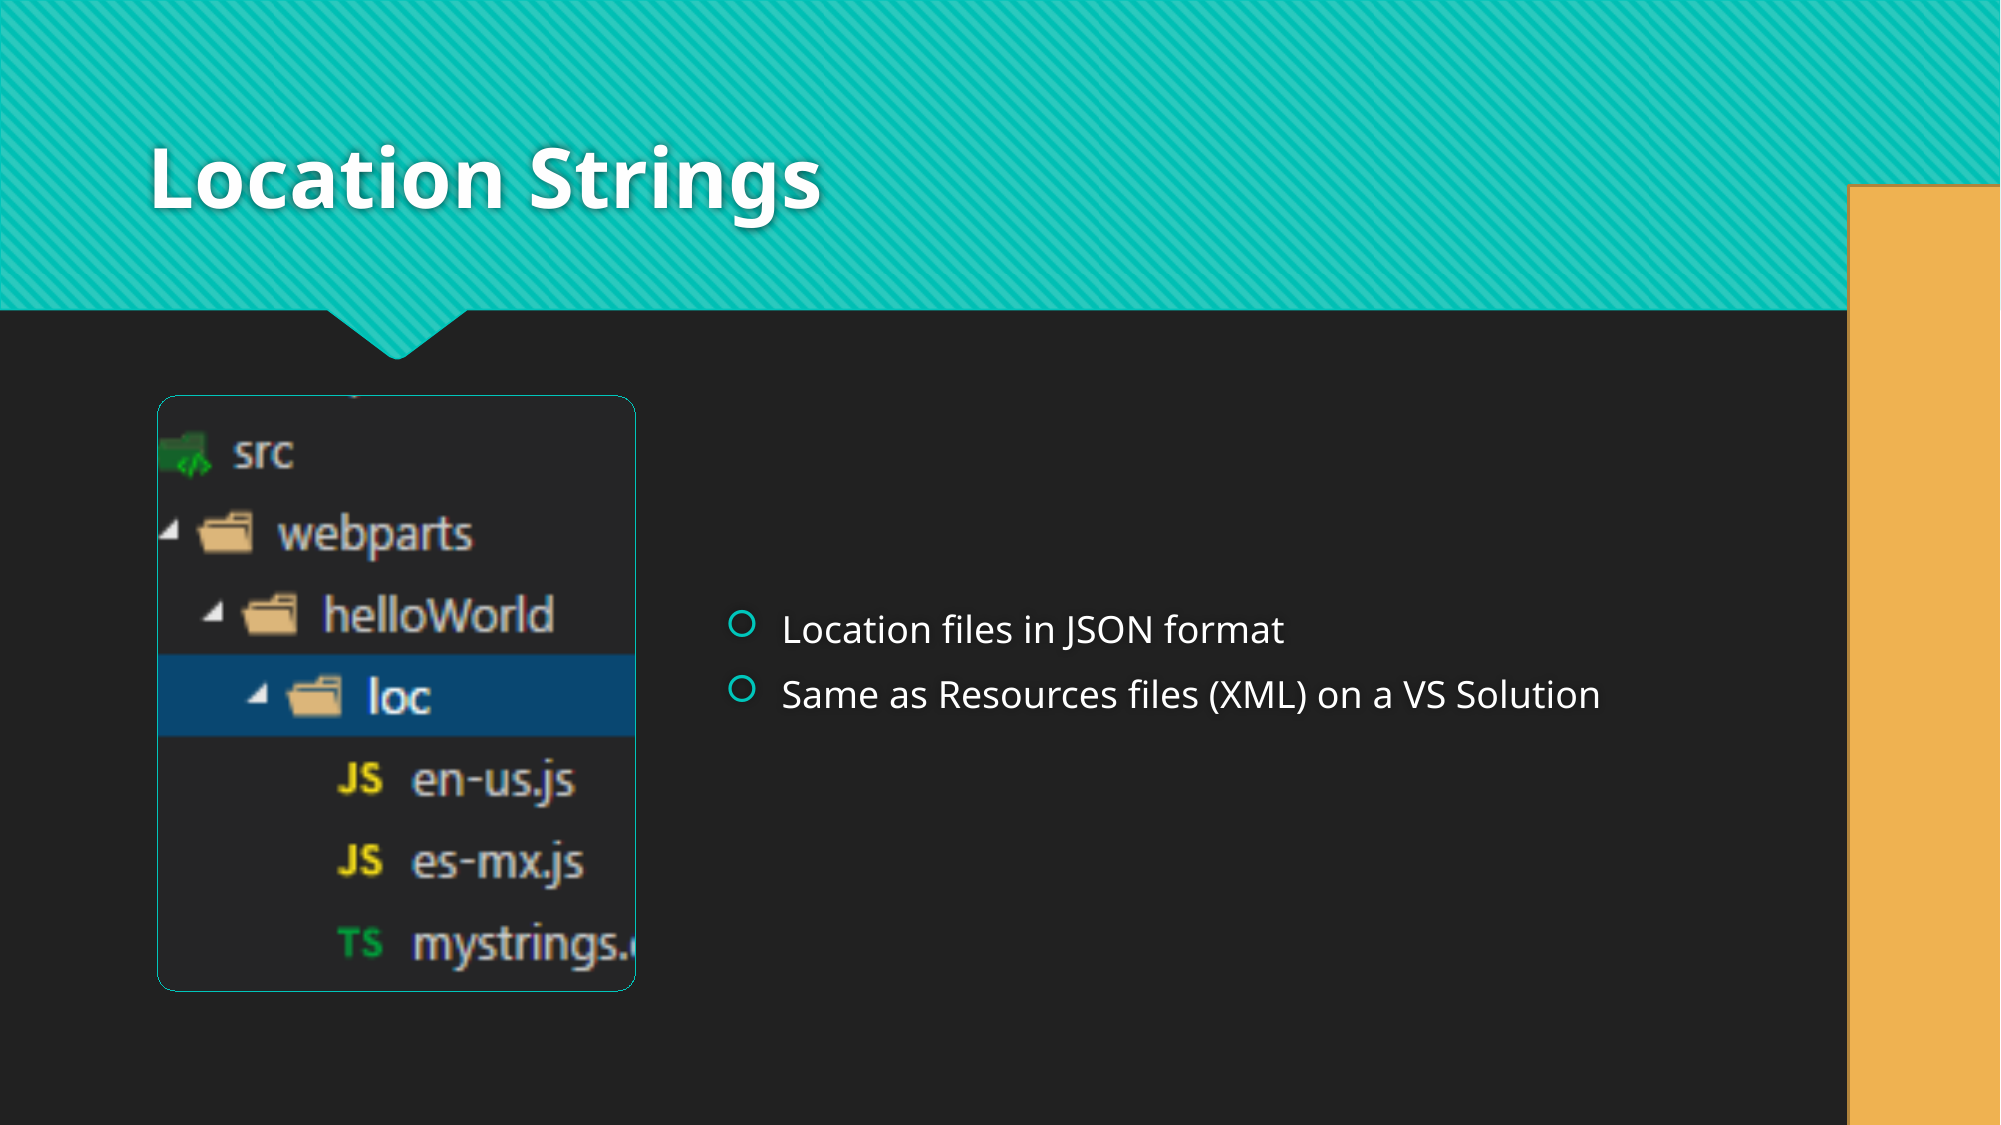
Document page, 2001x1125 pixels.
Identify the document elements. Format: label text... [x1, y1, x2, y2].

title Location Strings [132, 73, 1868, 233]
text_box [1847, 184, 2000, 1125]
picture [157, 395, 636, 992]
list Location files in JSON format Same as Resources files (XML) on a VS Solution [710, 395, 1847, 992]
